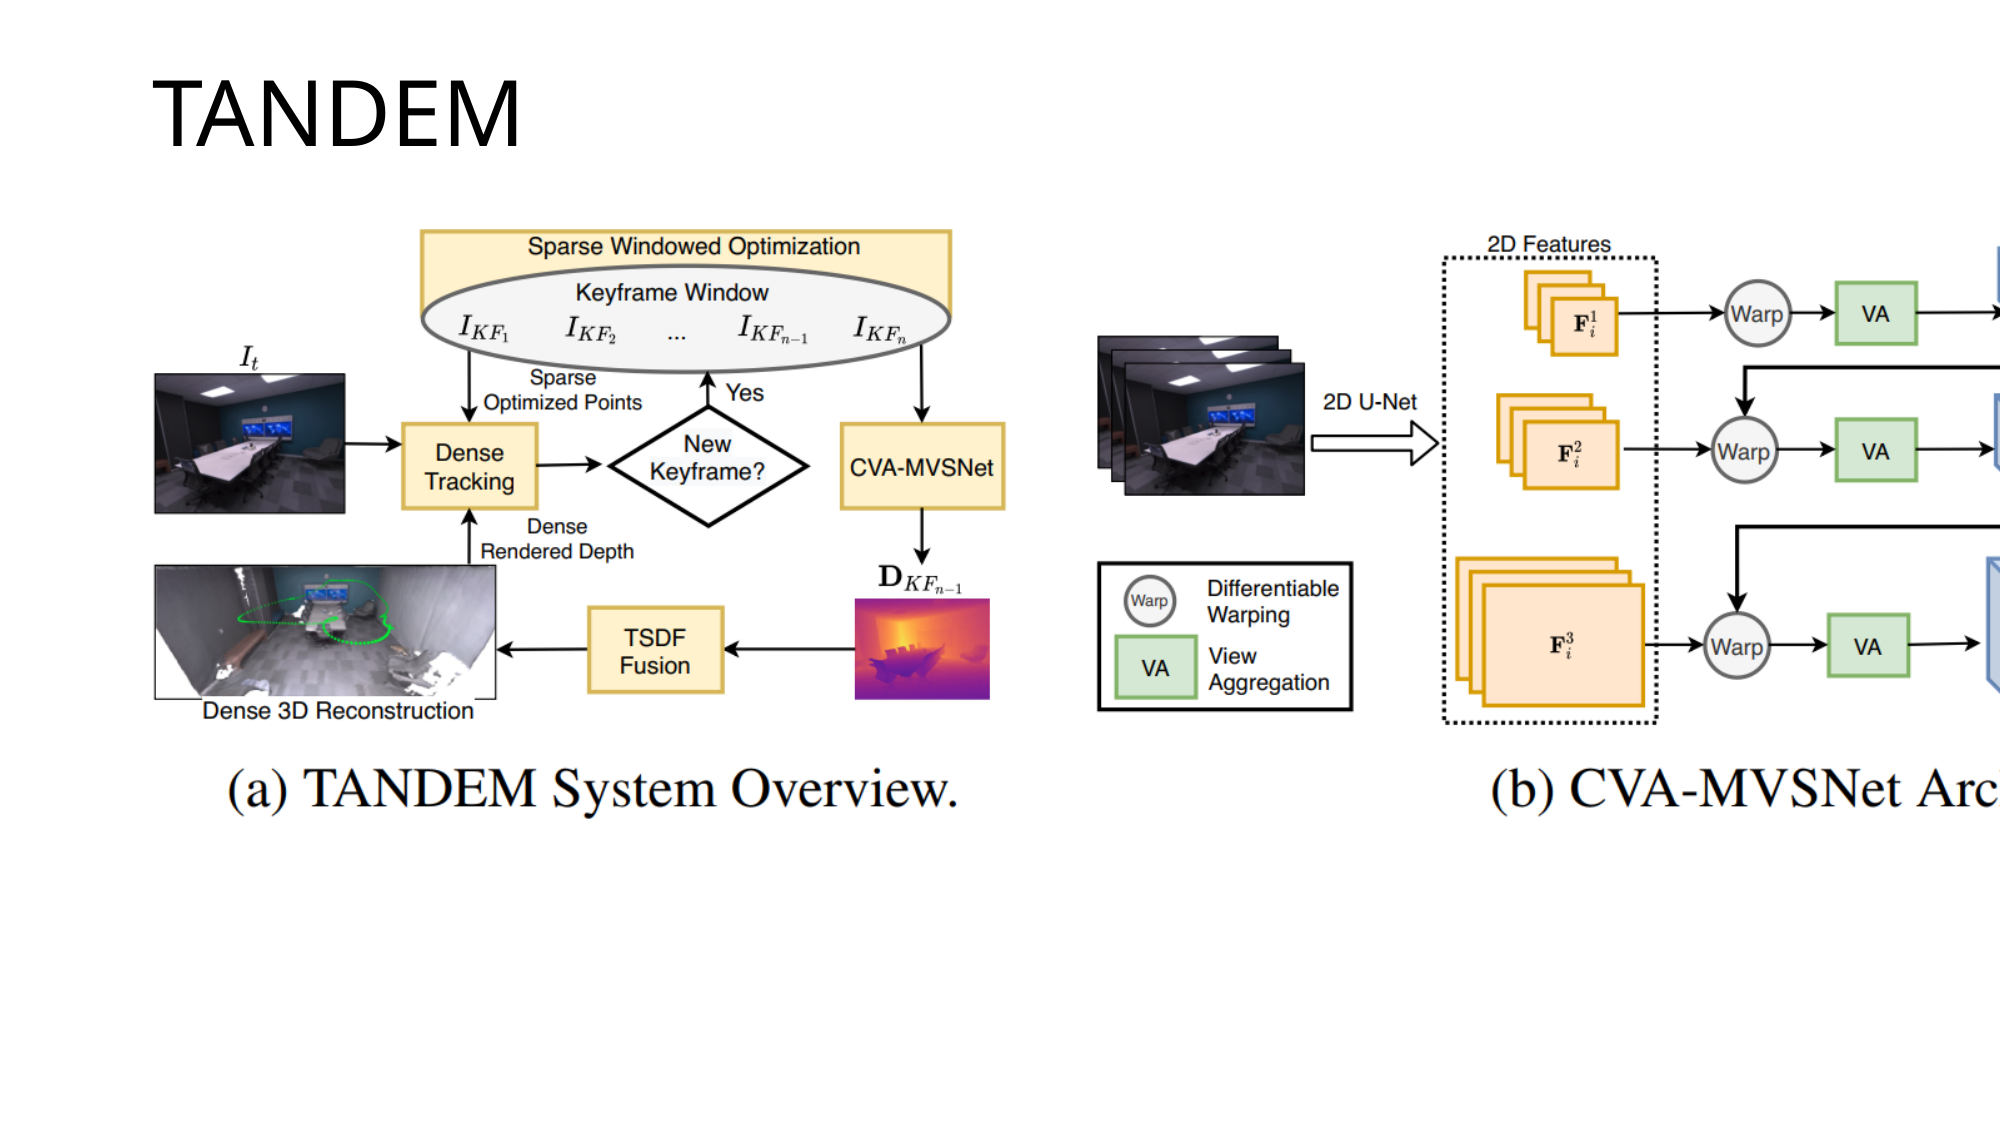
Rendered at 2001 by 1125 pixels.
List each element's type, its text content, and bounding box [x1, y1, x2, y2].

title TANDEM [137, 59, 1863, 188]
picture [116, 188, 2000, 829]
